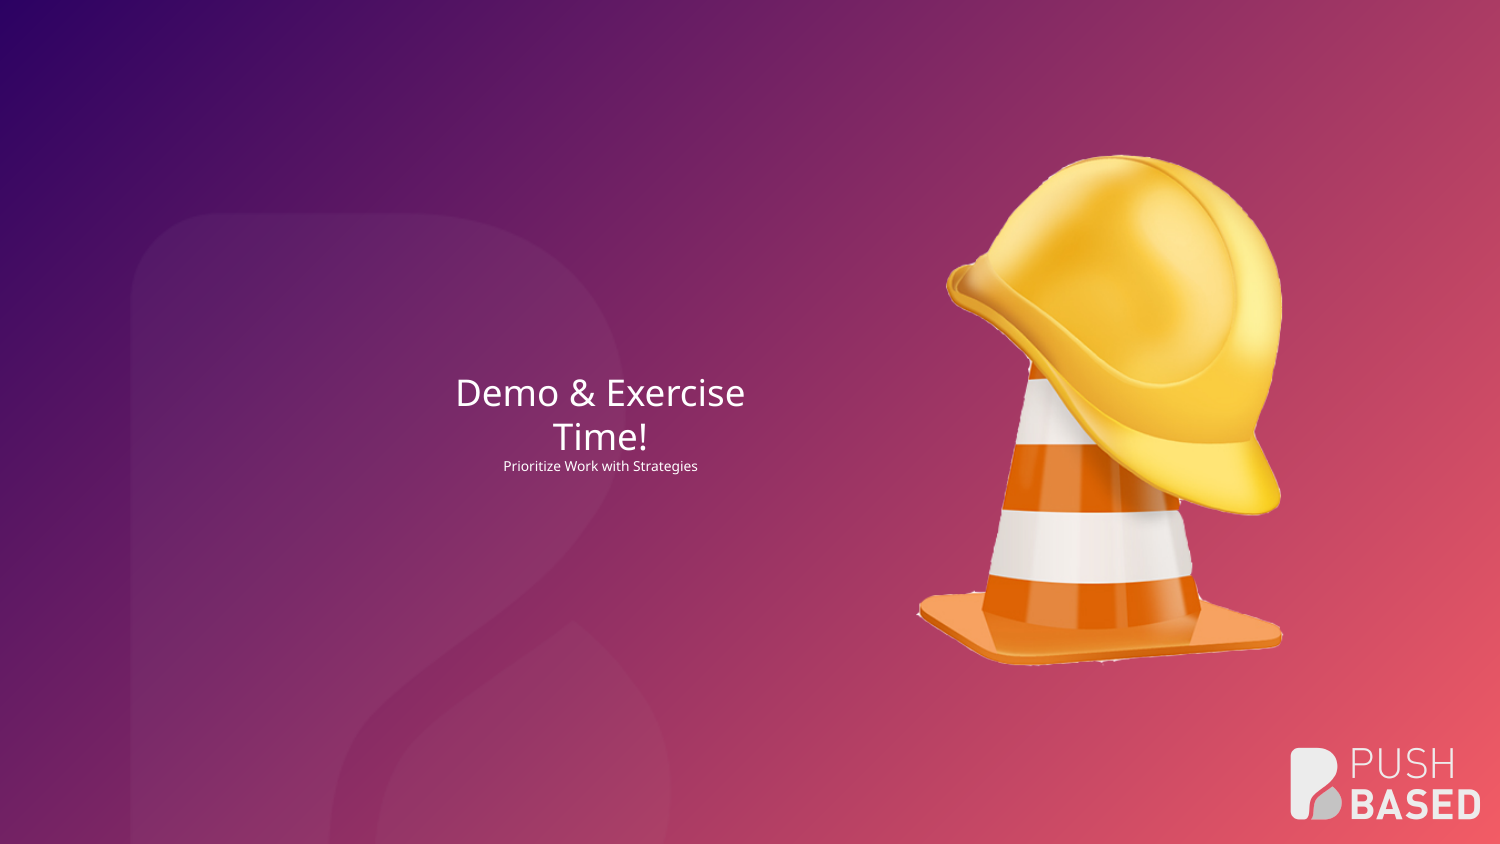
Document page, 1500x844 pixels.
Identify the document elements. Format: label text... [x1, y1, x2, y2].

title Demo & Exercise Time! Prioritize Work with Strategies [51, 352, 798, 491]
picture [1250, 723, 1489, 844]
picture [803, 105, 1414, 715]
